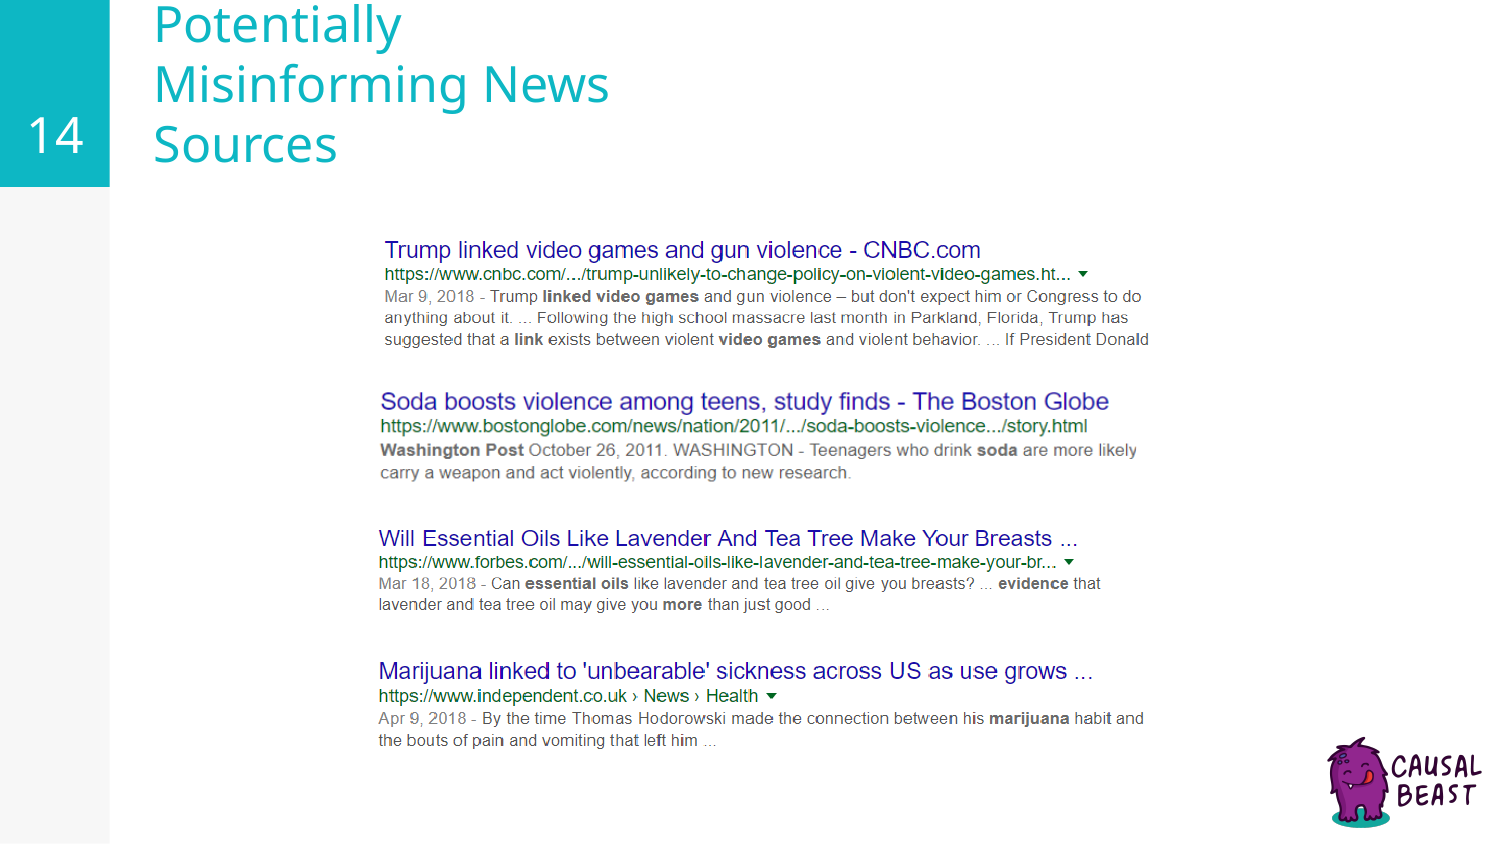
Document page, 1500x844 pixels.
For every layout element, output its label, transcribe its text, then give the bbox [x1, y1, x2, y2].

picture [358, 516, 1111, 619]
picture [367, 649, 1155, 754]
title Potentially Misinforming News Sources [138, 0, 722, 188]
slide_number ‹#› [0, 0, 110, 187]
picture [378, 225, 1163, 360]
picture [1304, 722, 1500, 842]
picture [316, 384, 1137, 510]
